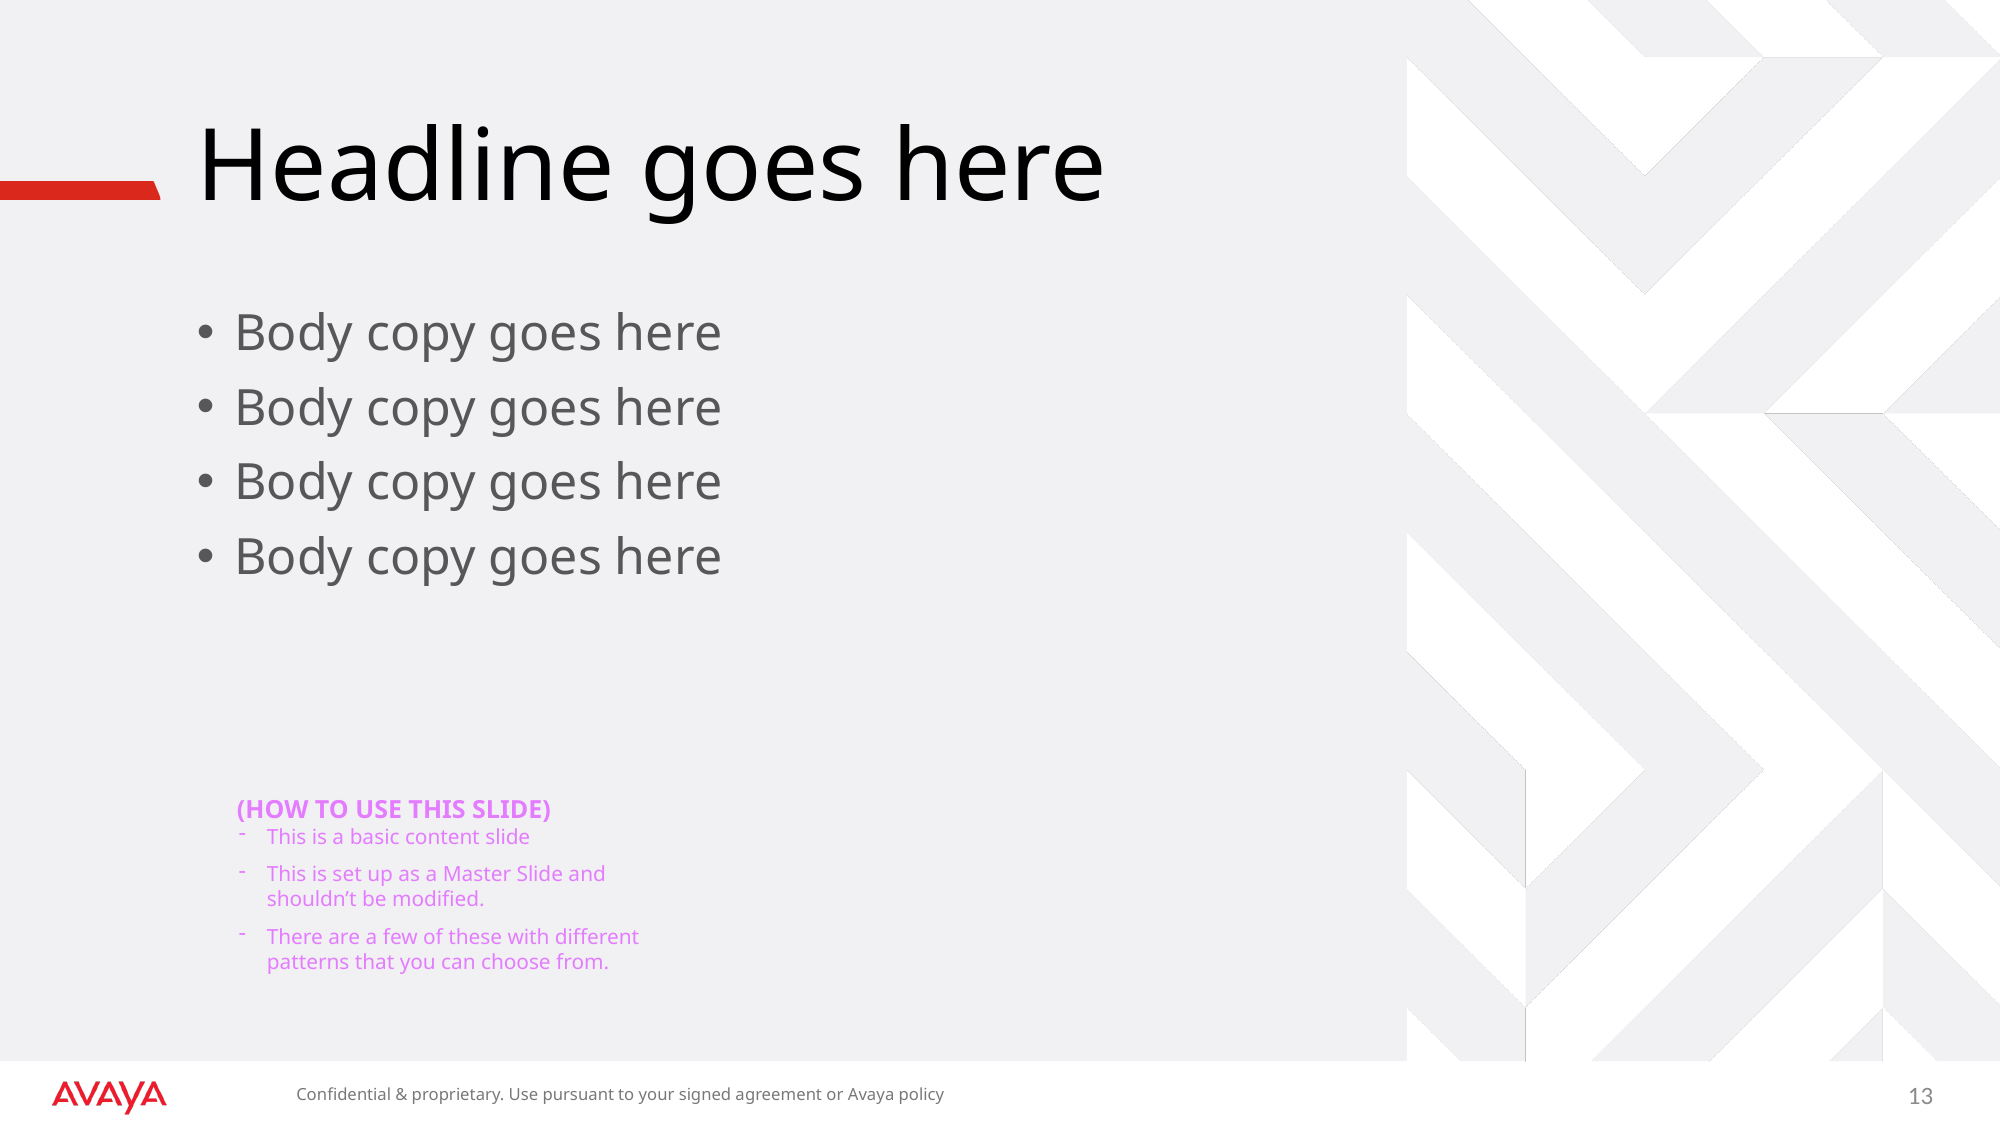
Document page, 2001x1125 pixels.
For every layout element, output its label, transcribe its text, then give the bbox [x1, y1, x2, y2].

text_box (HOW TO USE THIS SLIDE) This is a basic content slide This is set up as a Master Slide and shouldn’t be modified. There are a few of these with different patterns that you can choose from. [222, 786, 792, 981]
title Headline goes here [181, 59, 1833, 278]
list Body copy goes here Body copy goes here Body copy goes here Body copy goes here [181, 299, 1833, 1014]
